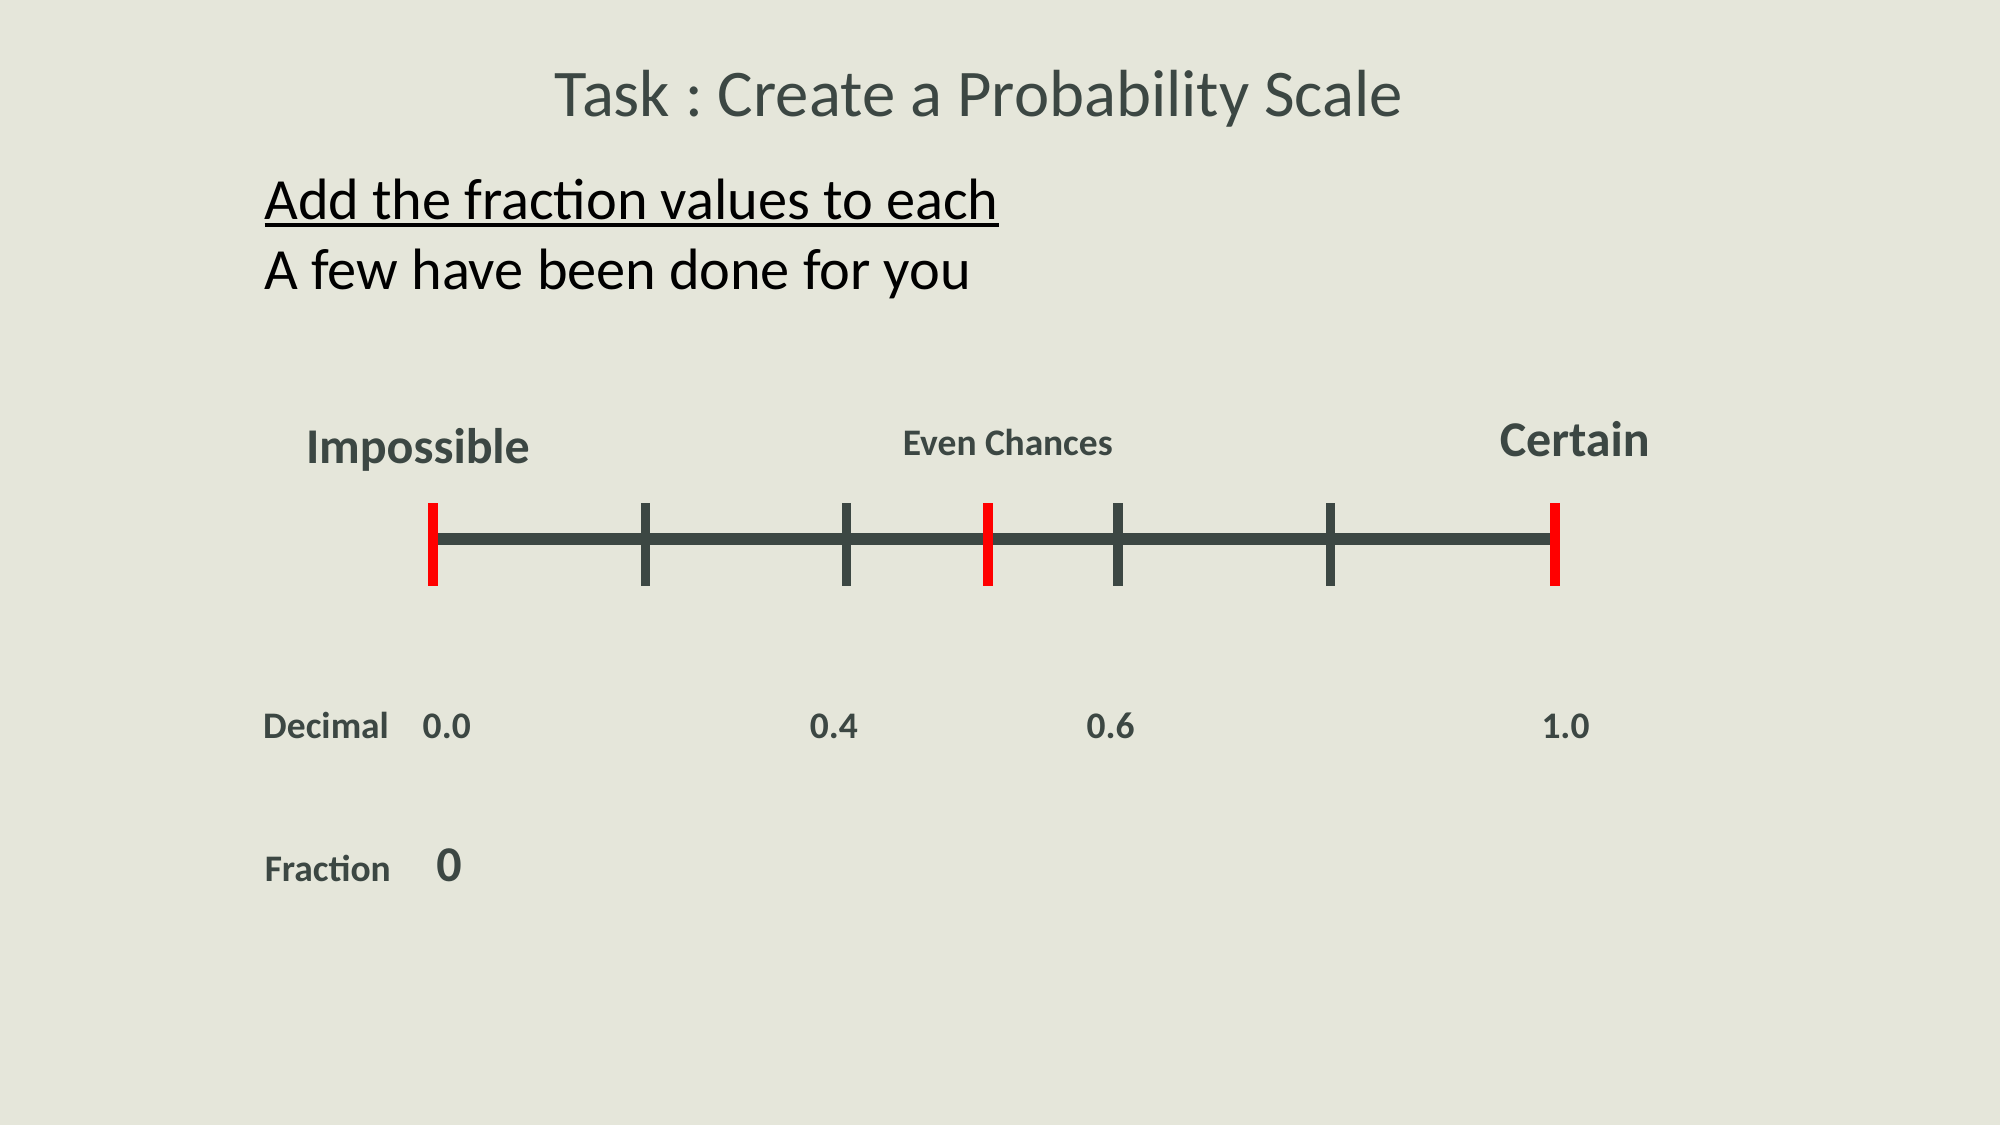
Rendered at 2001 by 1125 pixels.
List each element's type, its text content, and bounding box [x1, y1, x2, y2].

text_box Decimal 0.0 0.4 0.6 1.0 [248, 693, 1638, 753]
text_box Task : Create a Probability Scale [540, 42, 1745, 138]
text_box Impossible [291, 406, 575, 482]
text_box Add the fraction values to each A few have been done for you [249, 153, 1072, 309]
text_box Certain [1485, 398, 1745, 474]
text_box Even Chances [888, 410, 1172, 471]
